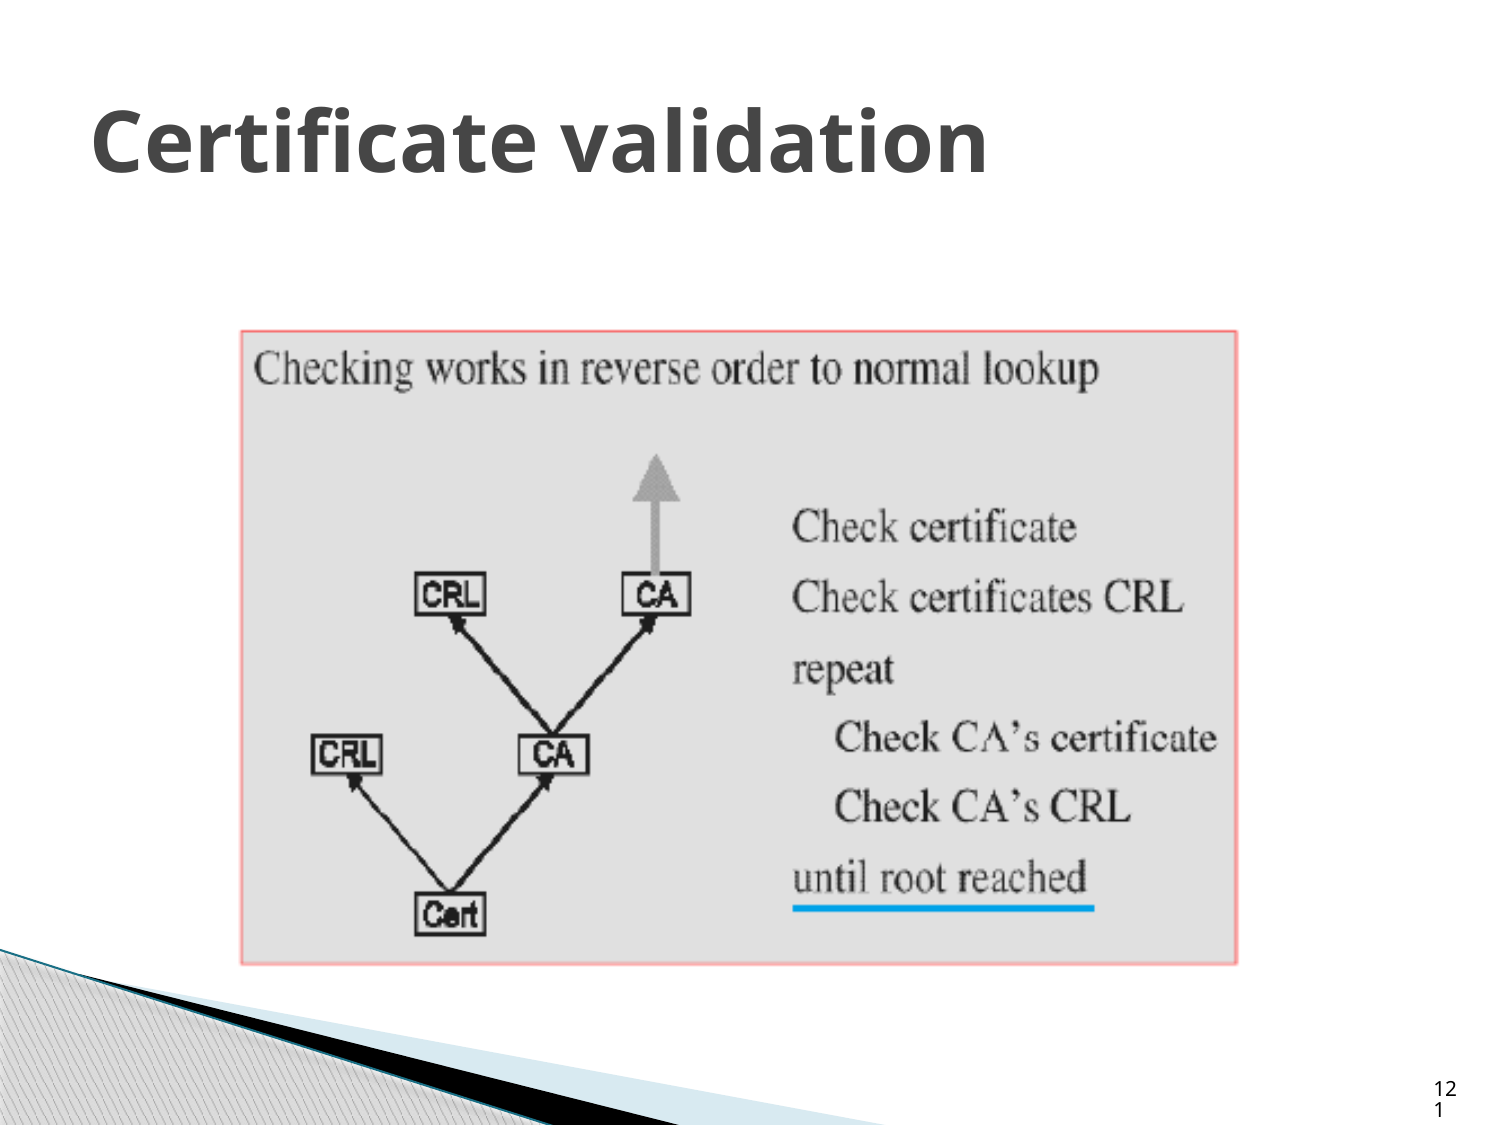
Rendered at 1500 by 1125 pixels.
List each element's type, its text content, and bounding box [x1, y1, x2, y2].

slide_number 121 [1418, 1051, 1479, 1112]
title Certificate validation [75, 45, 1425, 233]
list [237, 324, 1246, 971]
